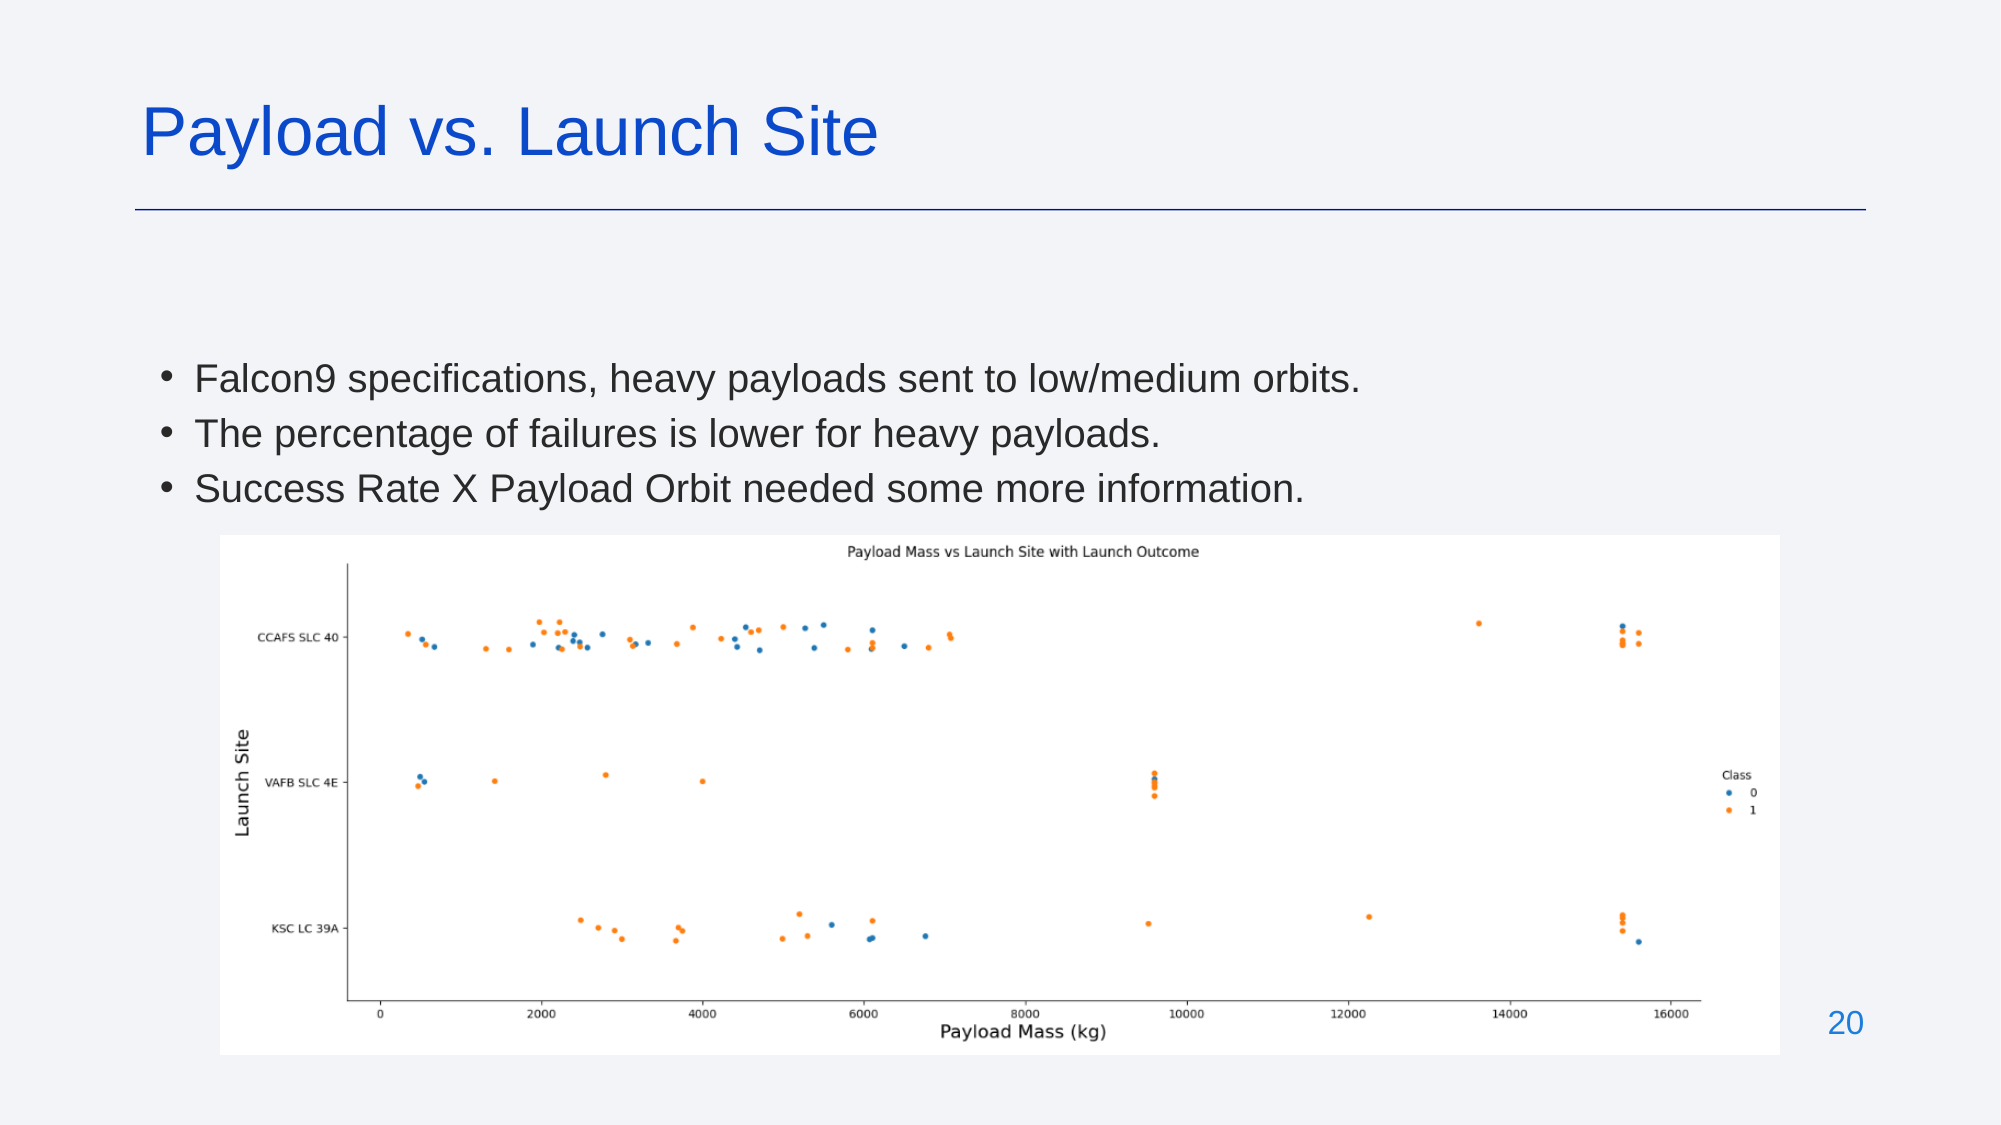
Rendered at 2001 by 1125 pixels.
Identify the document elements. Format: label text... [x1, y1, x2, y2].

text_box Falcon9 specifications, heavy payloads sent to low/medium orbits. The percentage of failures is lower for heavy payloads. Success Rate X Payload Orbit needed some more information. [141, 337, 1430, 497]
slide_number ‹#› [1787, 988, 1880, 1055]
picture [0, 0, 2001, 1125]
text_box Payload vs. Launch Site [126, 88, 1852, 179]
